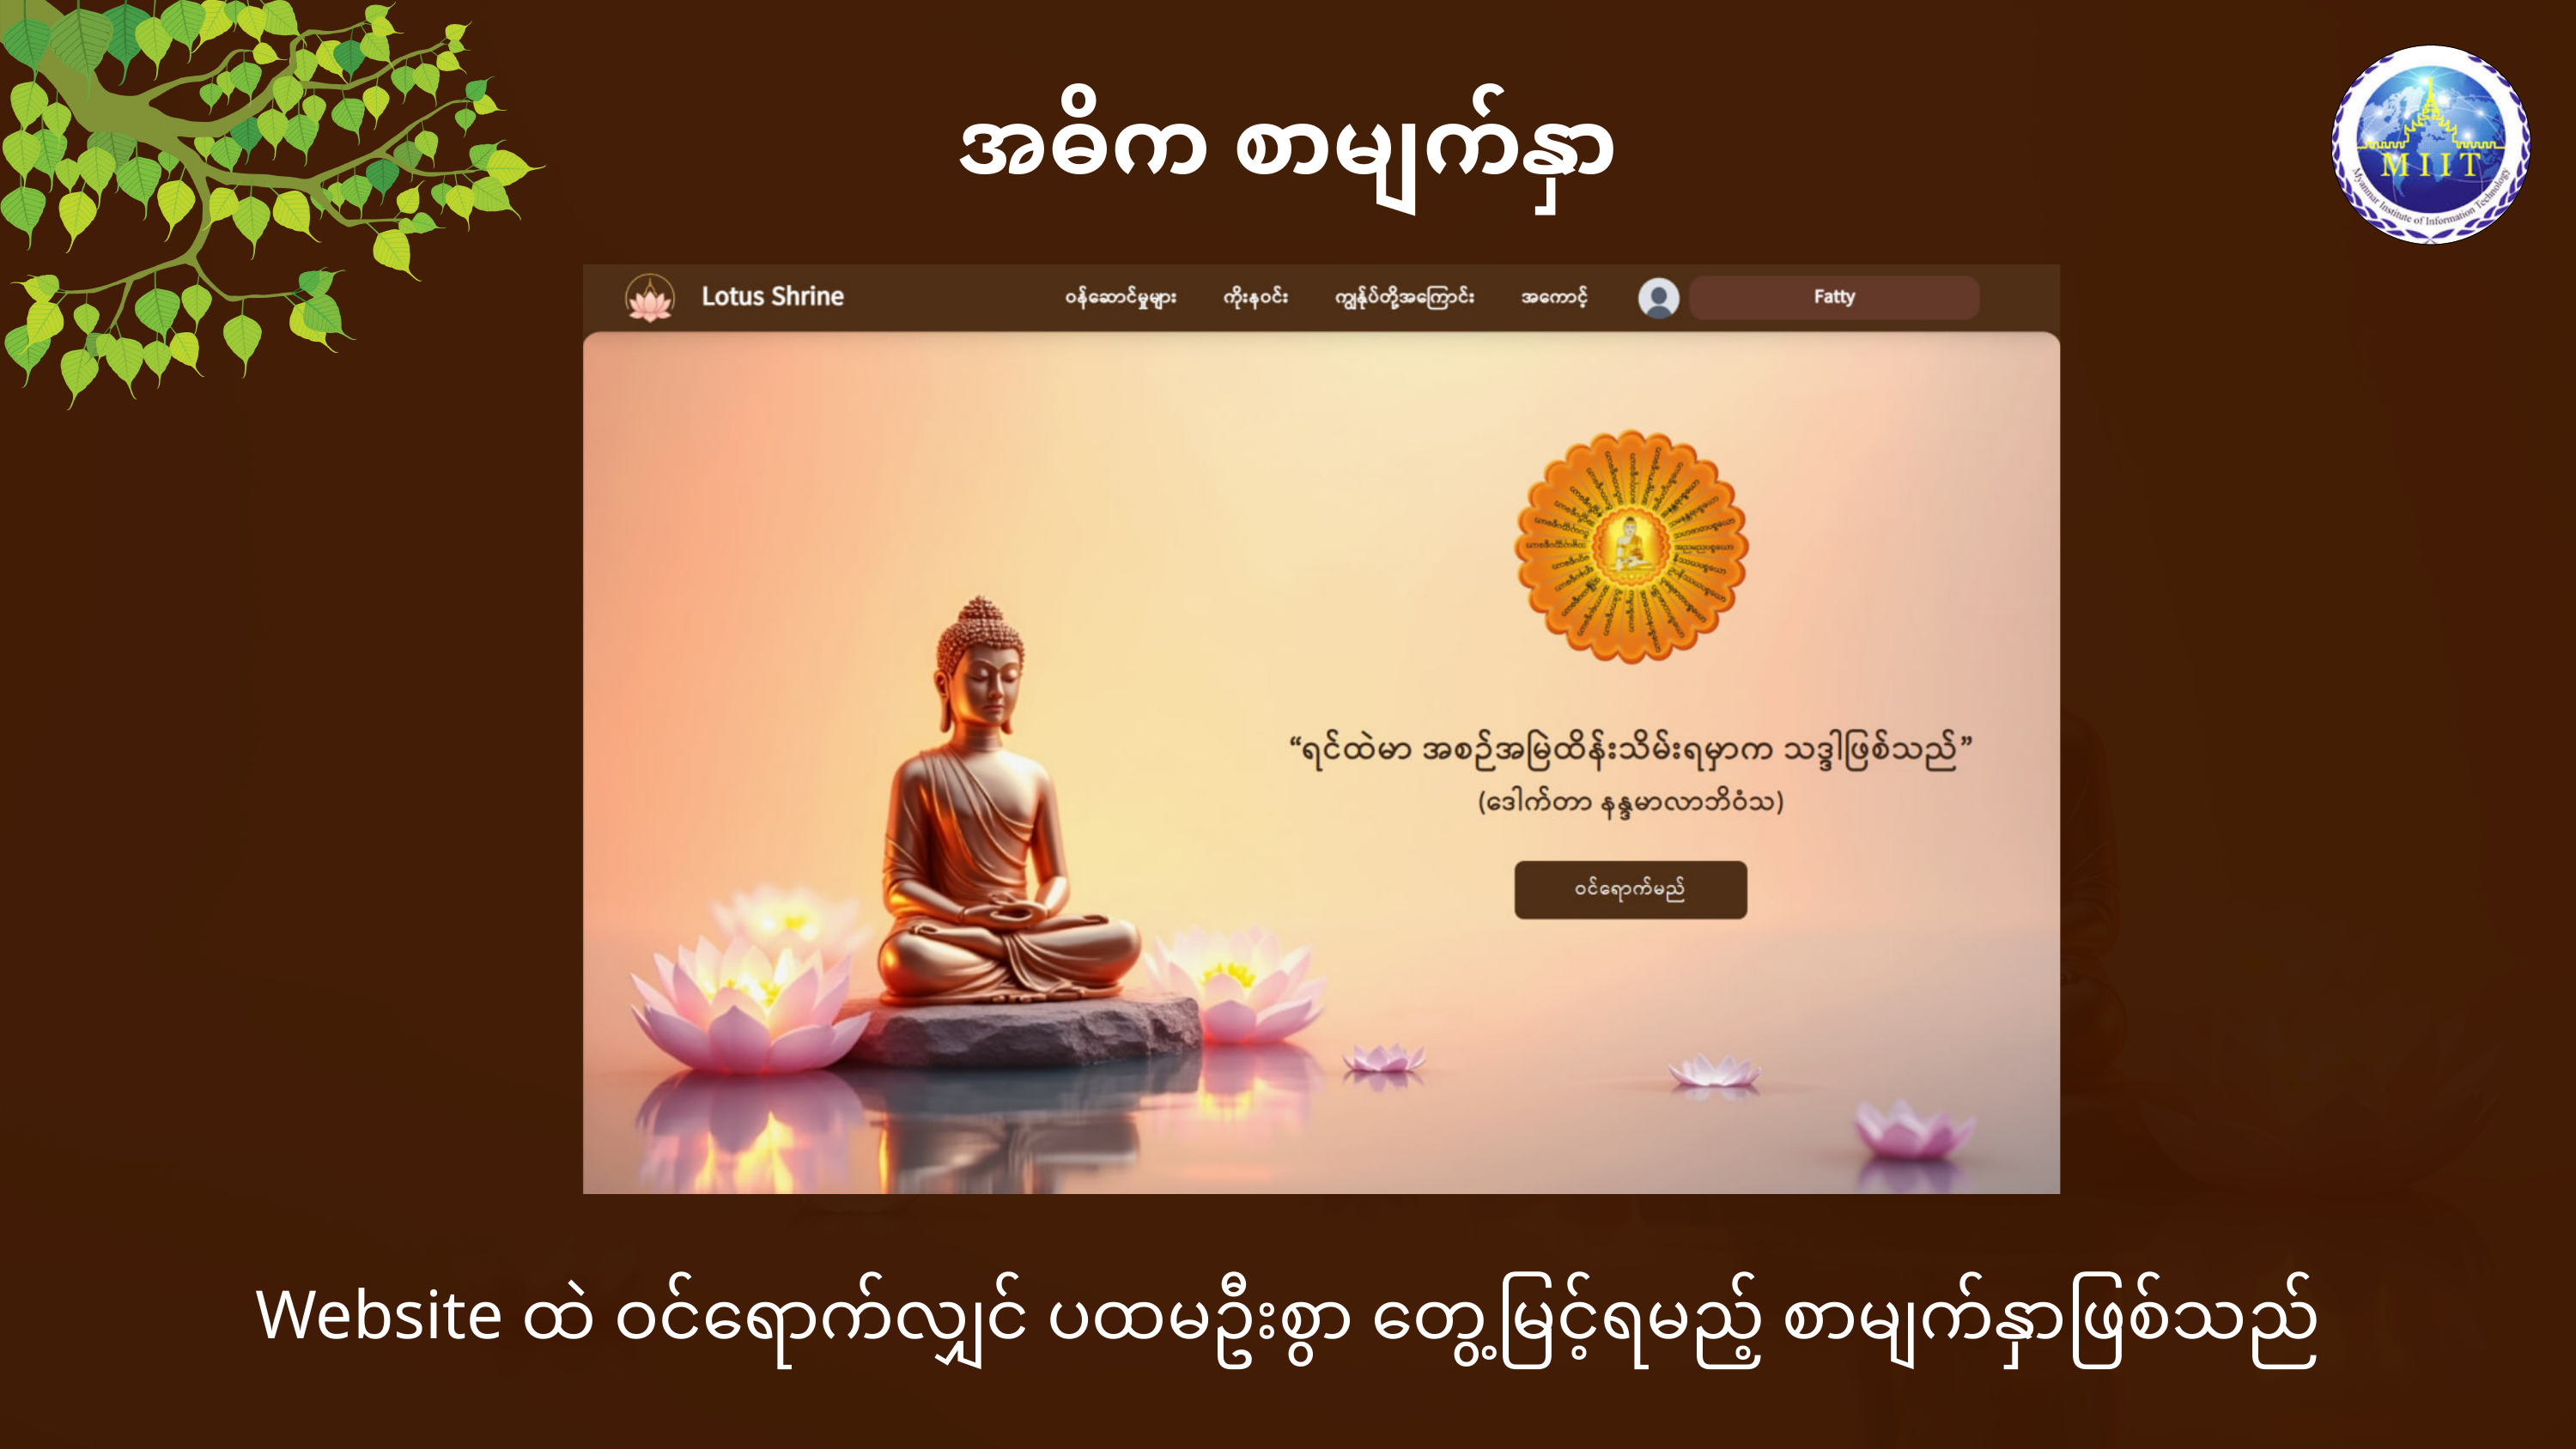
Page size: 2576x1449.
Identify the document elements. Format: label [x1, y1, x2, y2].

text_box [0, 0, 2576, 1449]
text_box [2331, 45, 2531, 245]
